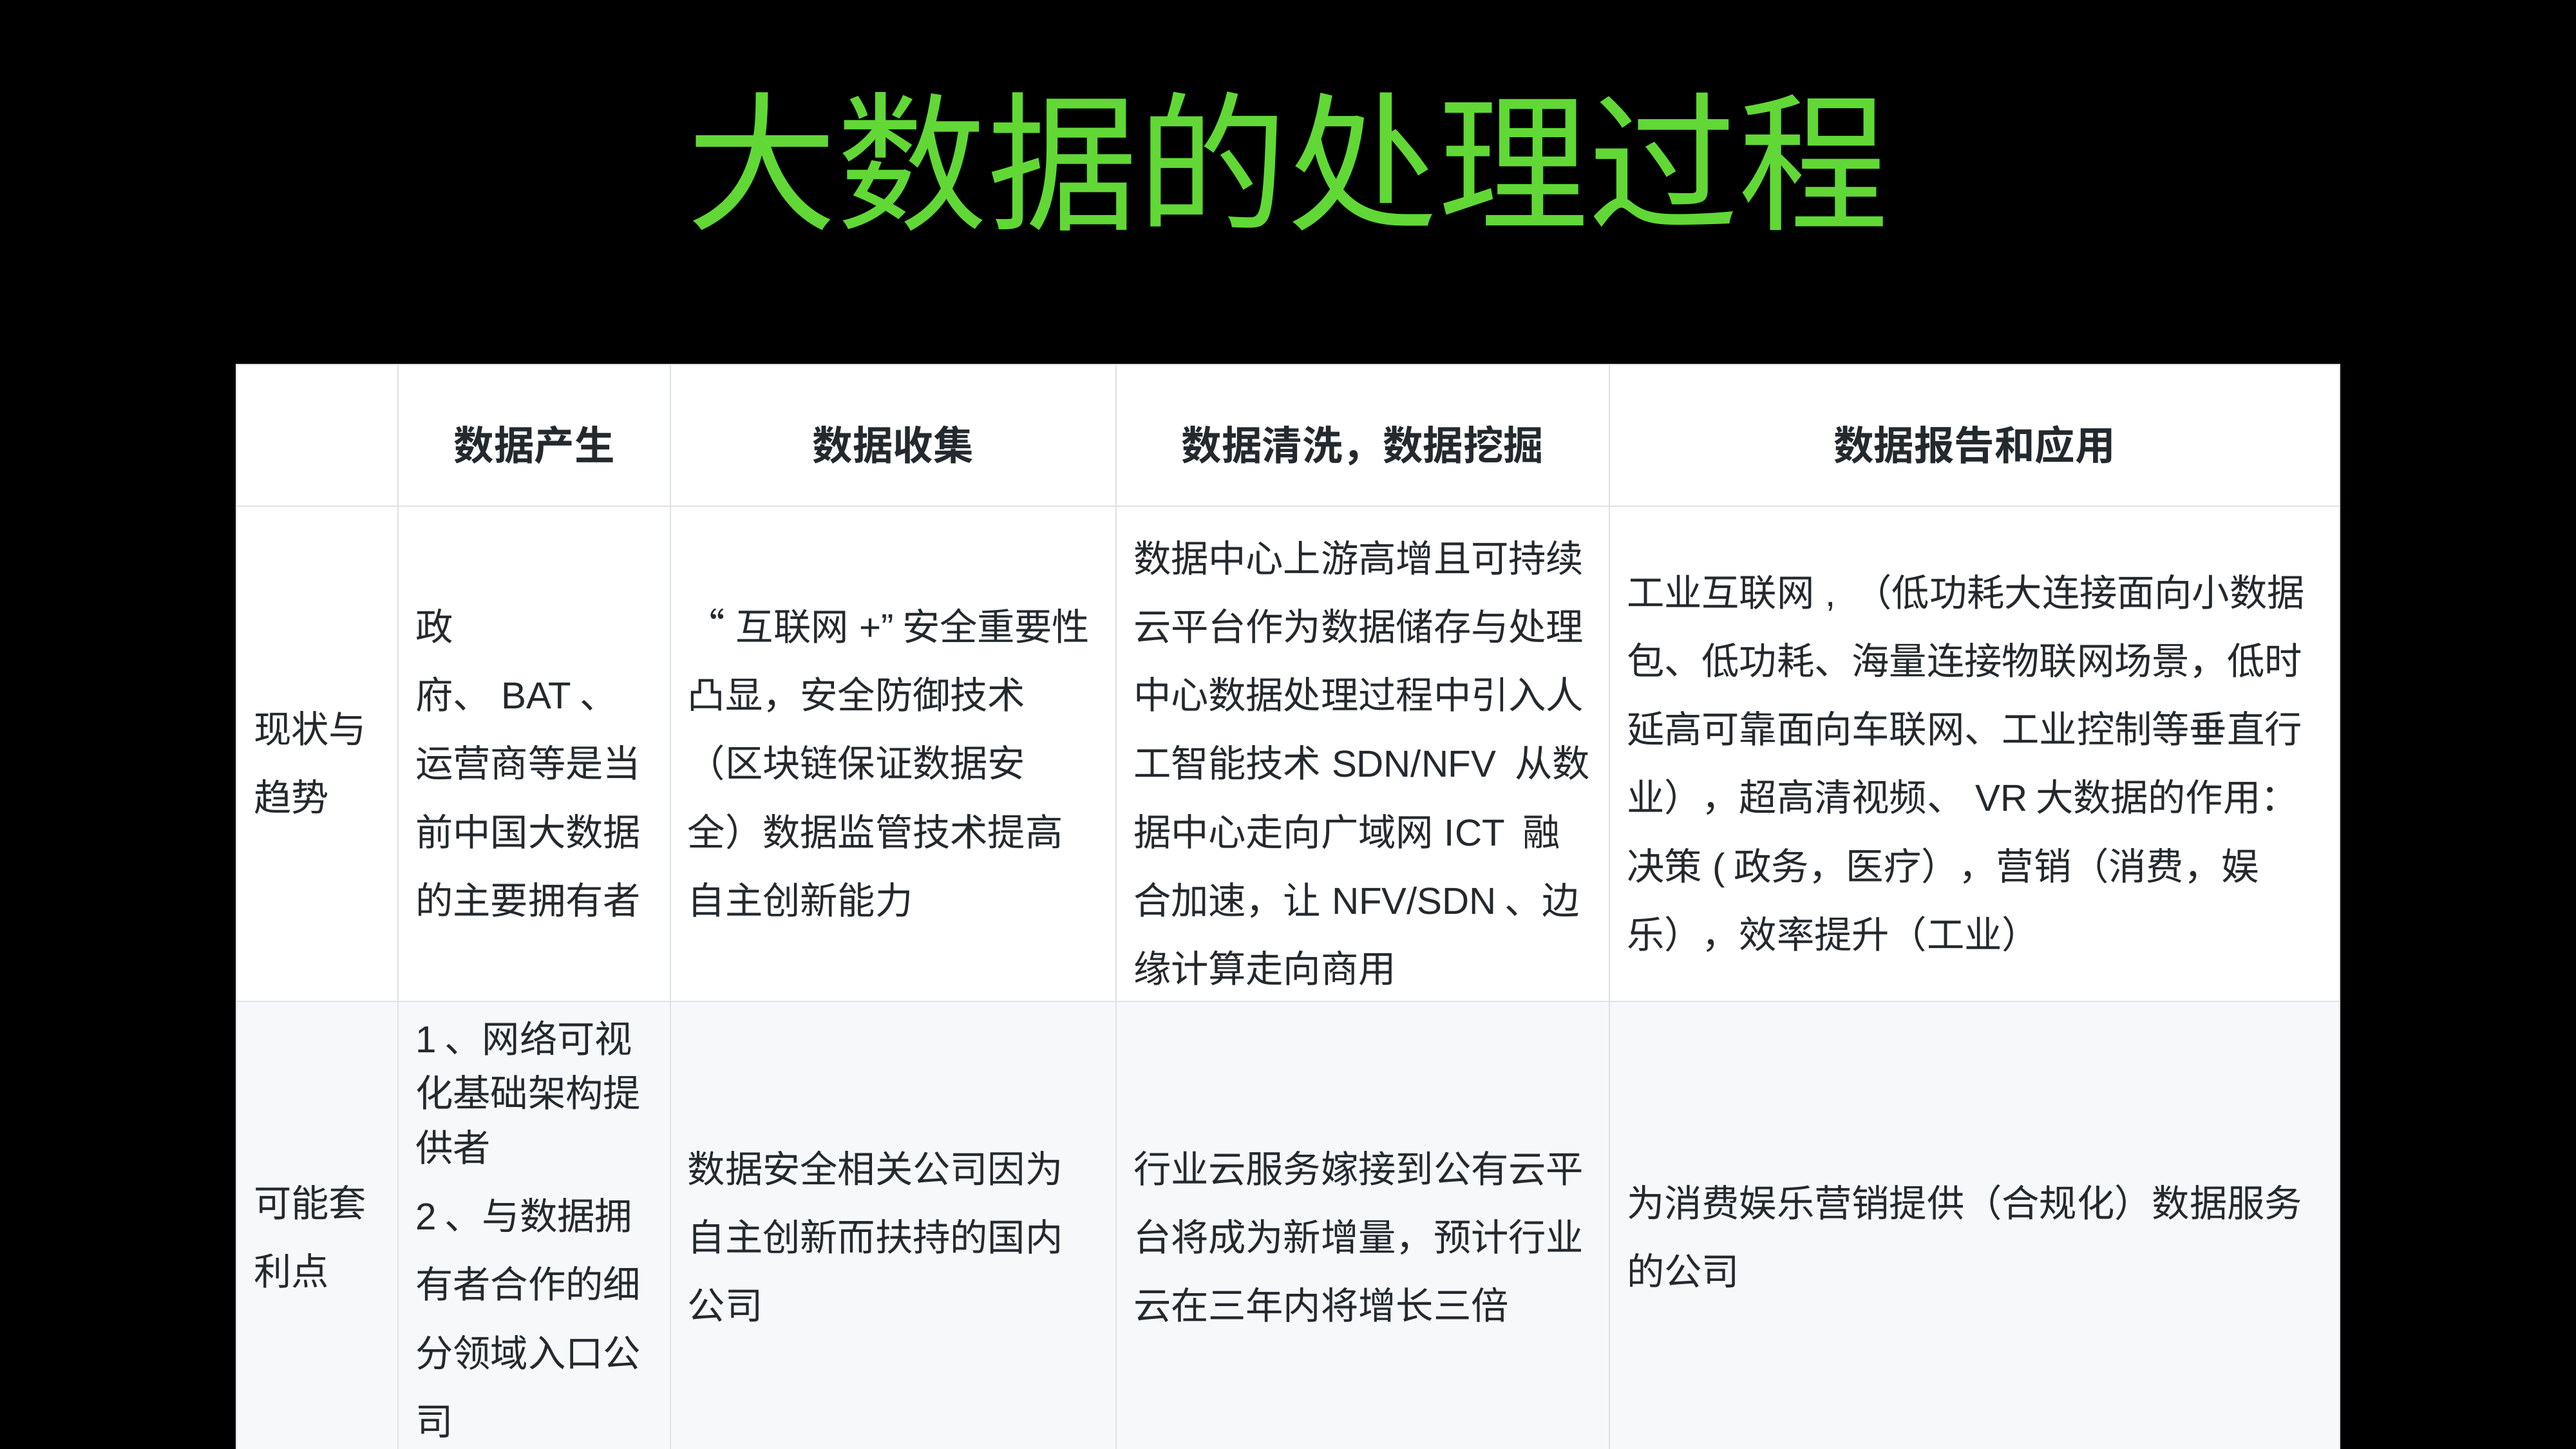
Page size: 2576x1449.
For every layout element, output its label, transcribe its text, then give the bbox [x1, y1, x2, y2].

title 大数据的处理过程 [178, 37, 2398, 279]
table_header 数据清洗，数据挖掘 [1117, 365, 1609, 506]
table_header 数据收集 [671, 365, 1115, 506]
table_cell 数据中心上游高增且可持续云平台作为数据储存与处理中心数据处理过程中引入人工智能技术SDN/NFV 从数据中心走向广域网ICT 融合加速，让NFV/SDN、边缘计算走向商用 [1117, 507, 1609, 1001]
table_cell 数据安全相关公司因为自主创新而扶持的国内公司 [671, 1002, 1115, 1449]
table_cell 1、网络可视化基础架构提供者 2、与数据拥有者合作的细分领域入口公司 [399, 1002, 670, 1449]
table_header 数据产生 [399, 365, 670, 506]
table_header 数据报告和应用 [1610, 365, 2339, 506]
table_cell 政府、BAT、运营商等是当前中国大数据的主要拥有者 [399, 507, 670, 1001]
table_cell 可能套利点 [237, 1002, 397, 1449]
table_cell “互联网+”安全重要性凸显，安全防御技术（区块链保证数据安全）数据监管技术提高自主创新能力 [671, 507, 1115, 1001]
table_cell 现状与趋势 [237, 507, 397, 1001]
table_cell 行业云服务嫁接到公有云平台将成为新增量，预计行业云在三年内将增长三倍 [1117, 1002, 1609, 1449]
table_header [237, 365, 397, 506]
table_cell 为消费娱乐营销提供（合规化）数据服务的公司 [1610, 1002, 2339, 1449]
table_cell 工业互联网, （低功耗大连接面向小数据包、低功耗、海量连接物联网场景，低时延高可靠面向车联网、工业控制等垂直行业），超高清视频、VR大数据的作用：决策(政务，医疗），营销（消费，娱乐），效率提升（工业） [1610, 507, 2339, 1001]
